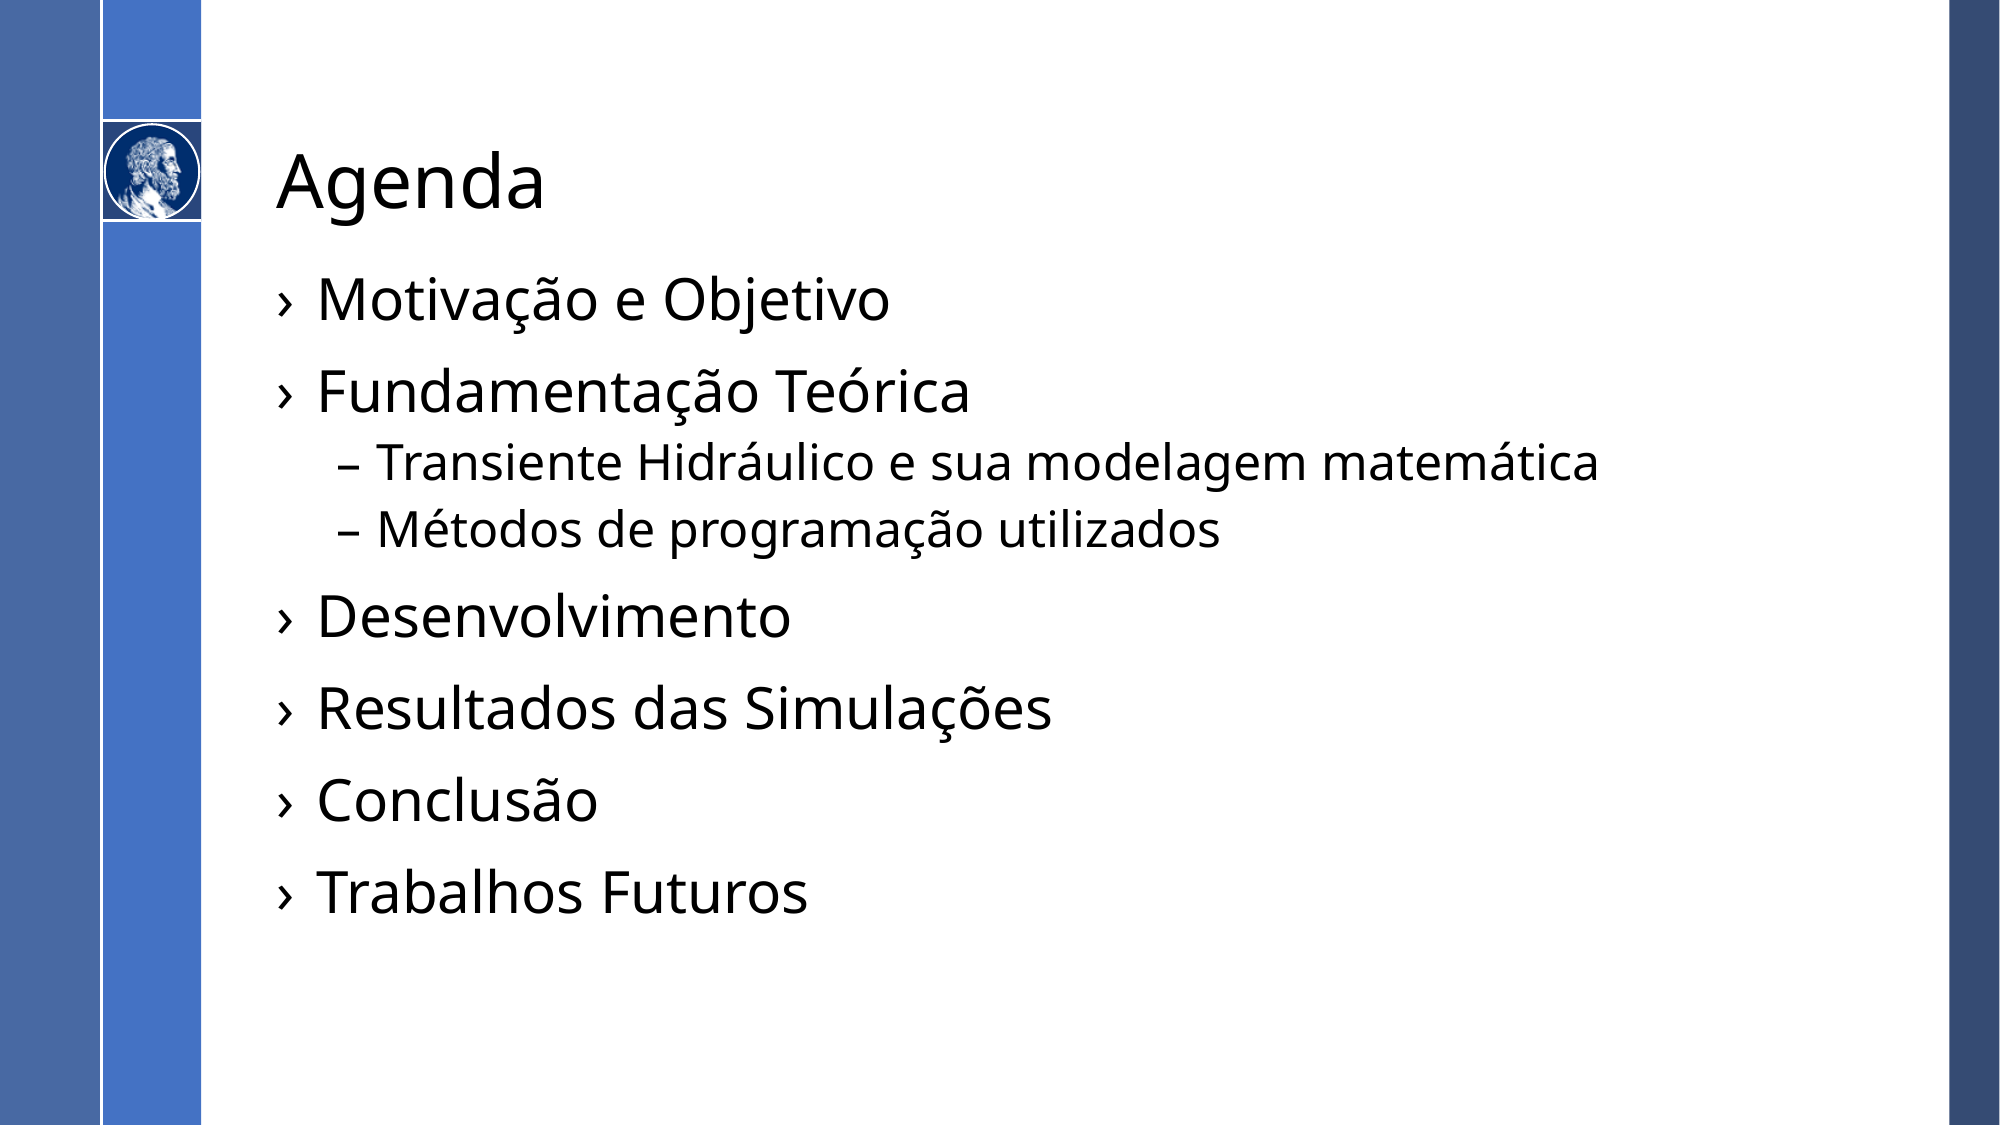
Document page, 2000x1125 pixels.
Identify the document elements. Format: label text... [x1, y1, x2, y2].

title Agenda [261, 29, 1867, 233]
picture [104, 124, 200, 220]
list Motivação e Objetivo Fundamentação Teórica Transiente Hidráulico e sua modelagem matemática Métodos de programação utilizados Desenvolvimento Resultados das Simulações Conclusão Trabalhos Futuros [261, 262, 1867, 1013]
